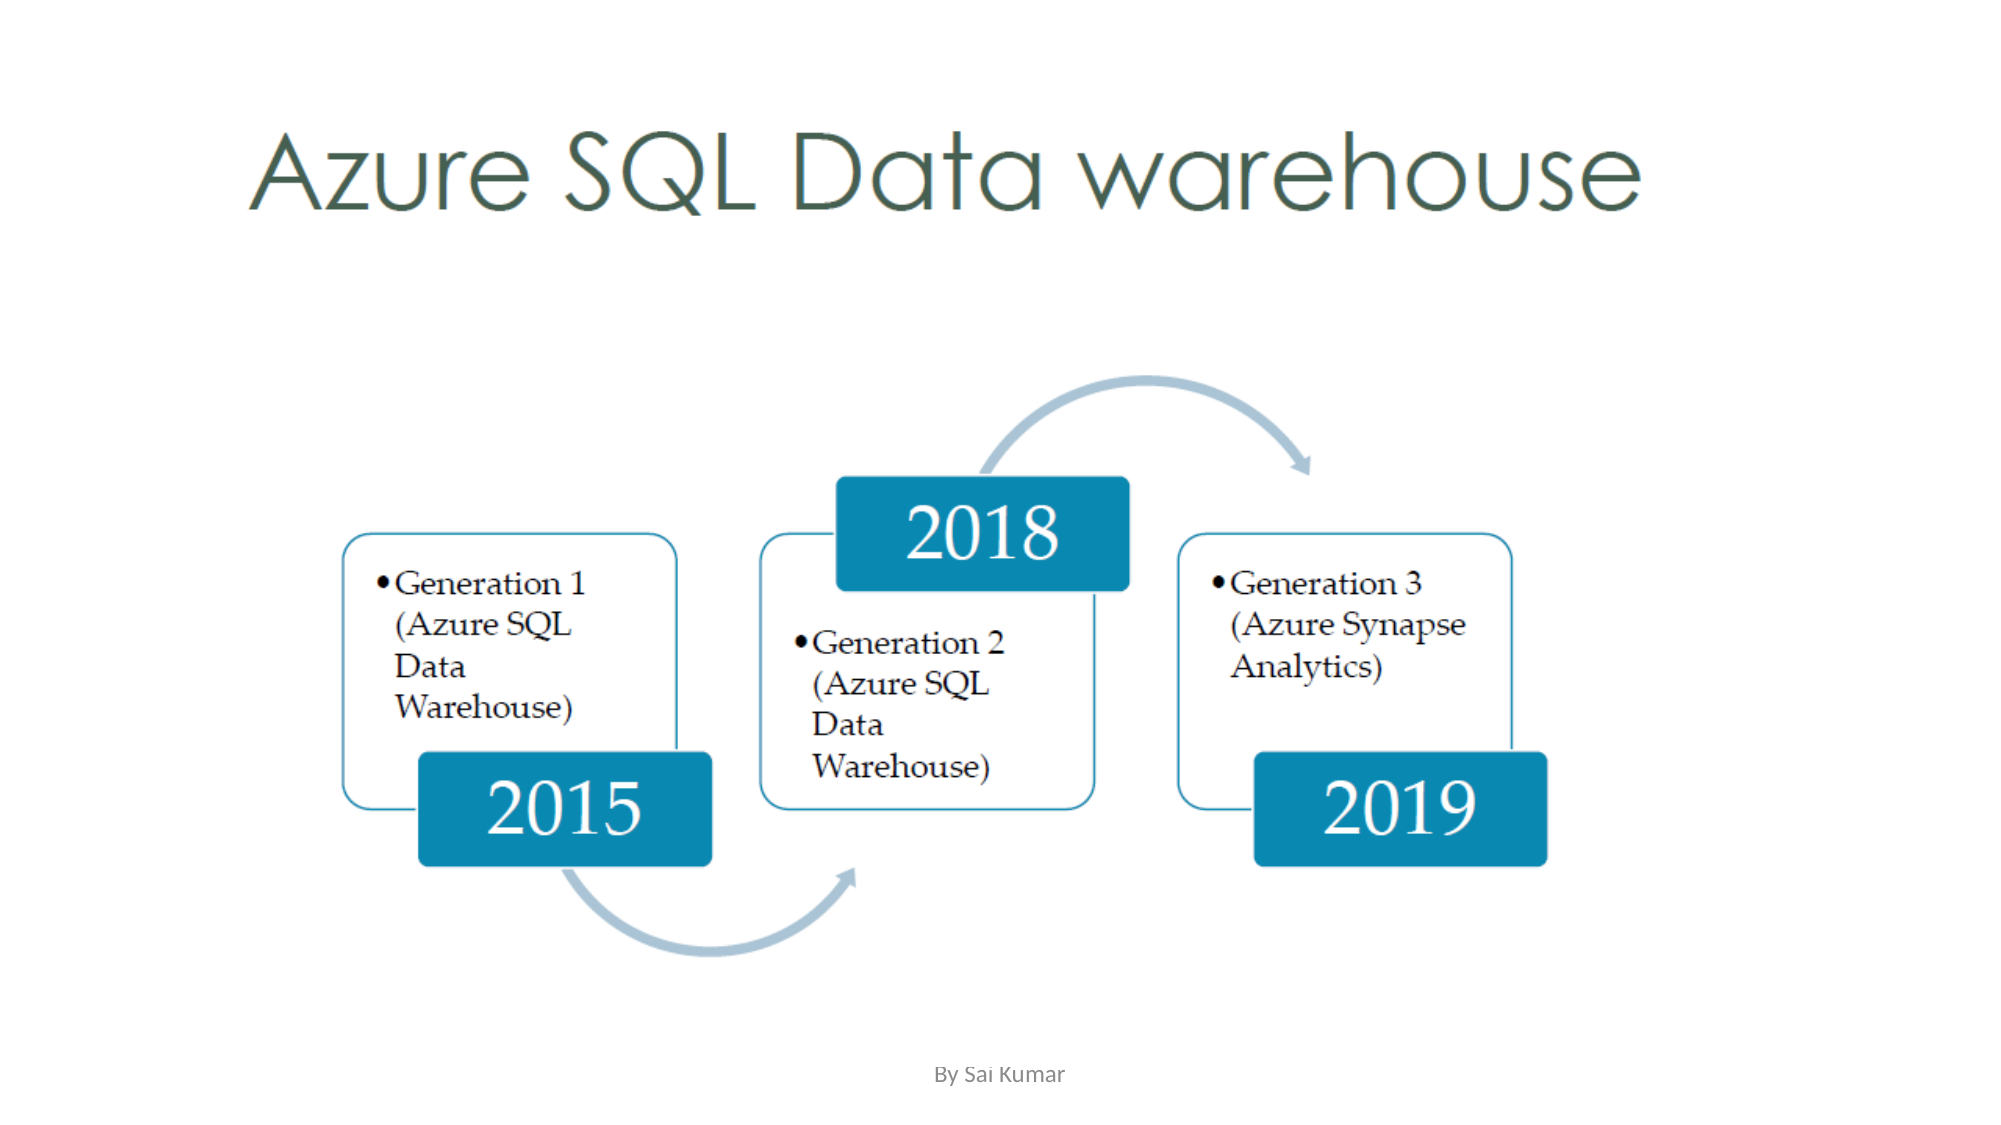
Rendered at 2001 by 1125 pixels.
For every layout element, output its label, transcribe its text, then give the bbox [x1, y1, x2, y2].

picture [137, 58, 1863, 1067]
footer By Sai Kumar [662, 1067, 1338, 1103]
